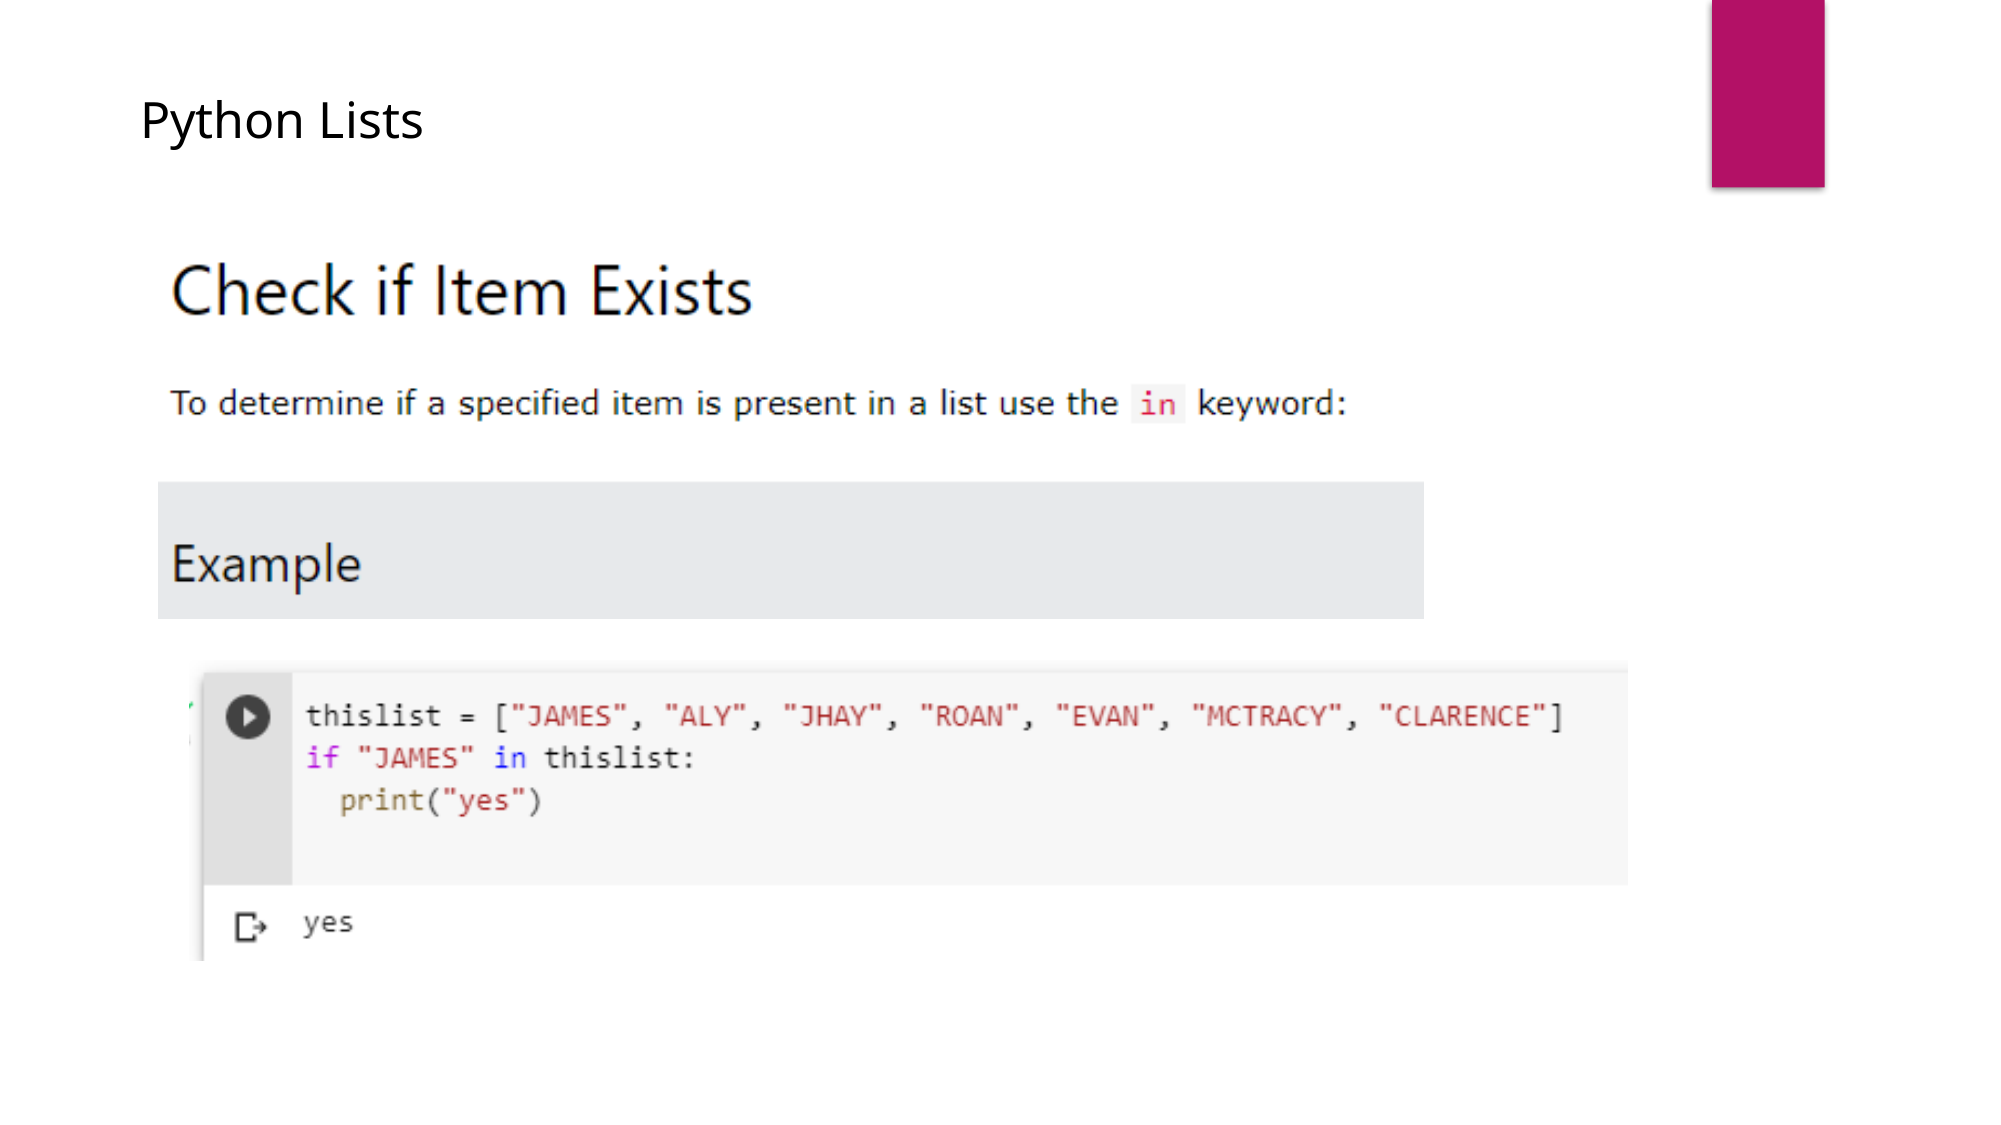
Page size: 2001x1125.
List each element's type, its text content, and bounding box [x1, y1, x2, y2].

picture [157, 220, 1425, 620]
text_box Python Lists [125, 81, 968, 156]
picture [188, 660, 1628, 962]
